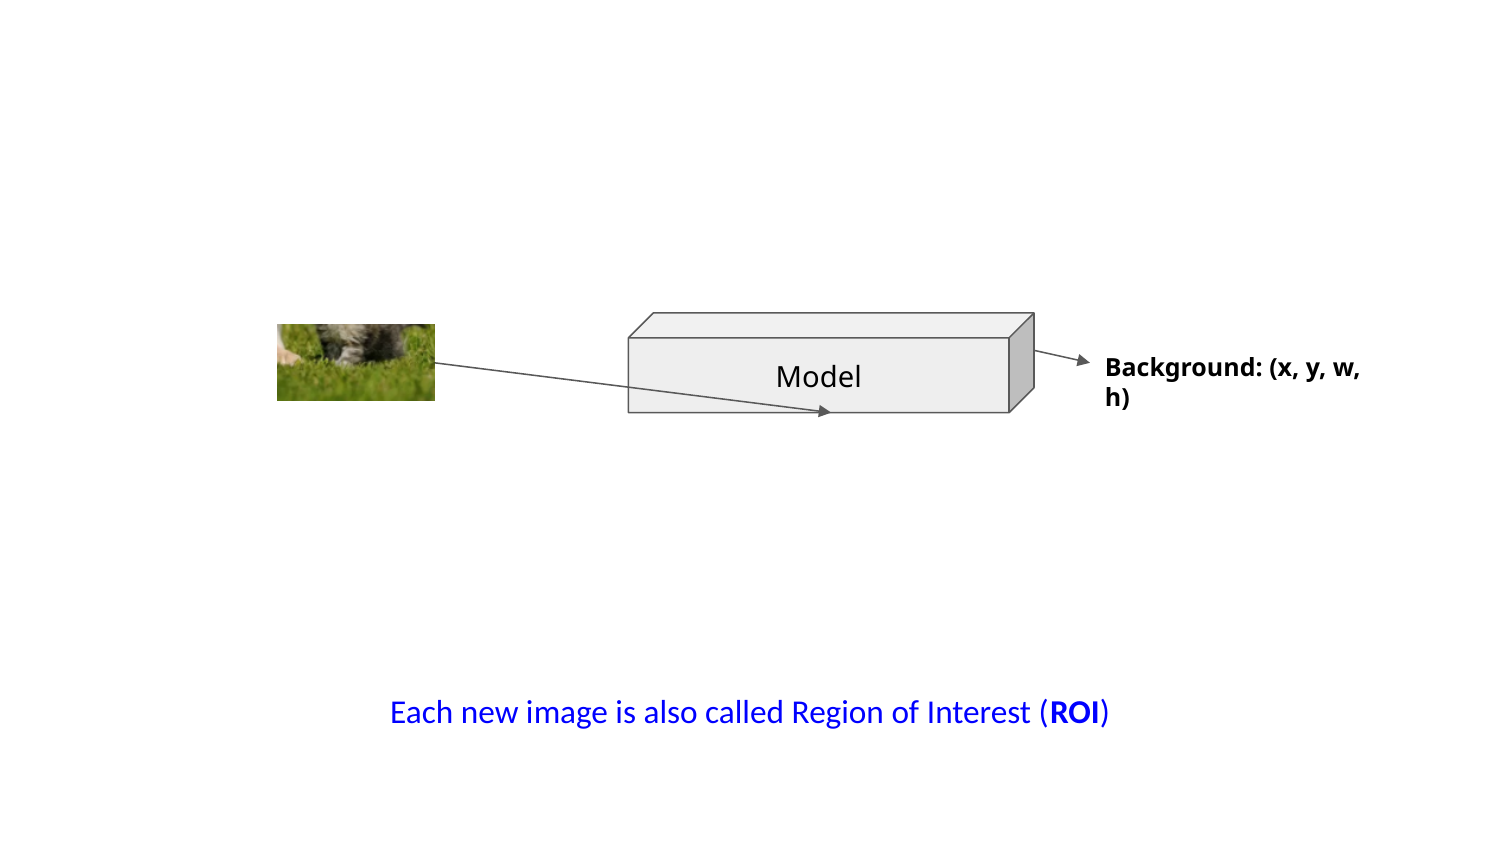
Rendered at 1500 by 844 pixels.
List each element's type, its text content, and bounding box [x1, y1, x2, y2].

text_box [1010, 315, 1033, 411]
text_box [629, 313, 1033, 337]
text_box Background: (x, y, w, h) [1089, 336, 1393, 389]
text_box Model [628, 312, 1034, 413]
picture [277, 324, 435, 402]
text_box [439, 362, 629, 376]
text_box Each new image is also called Region of Interest (ROI) [154, 675, 1346, 746]
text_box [1033, 350, 1091, 363]
